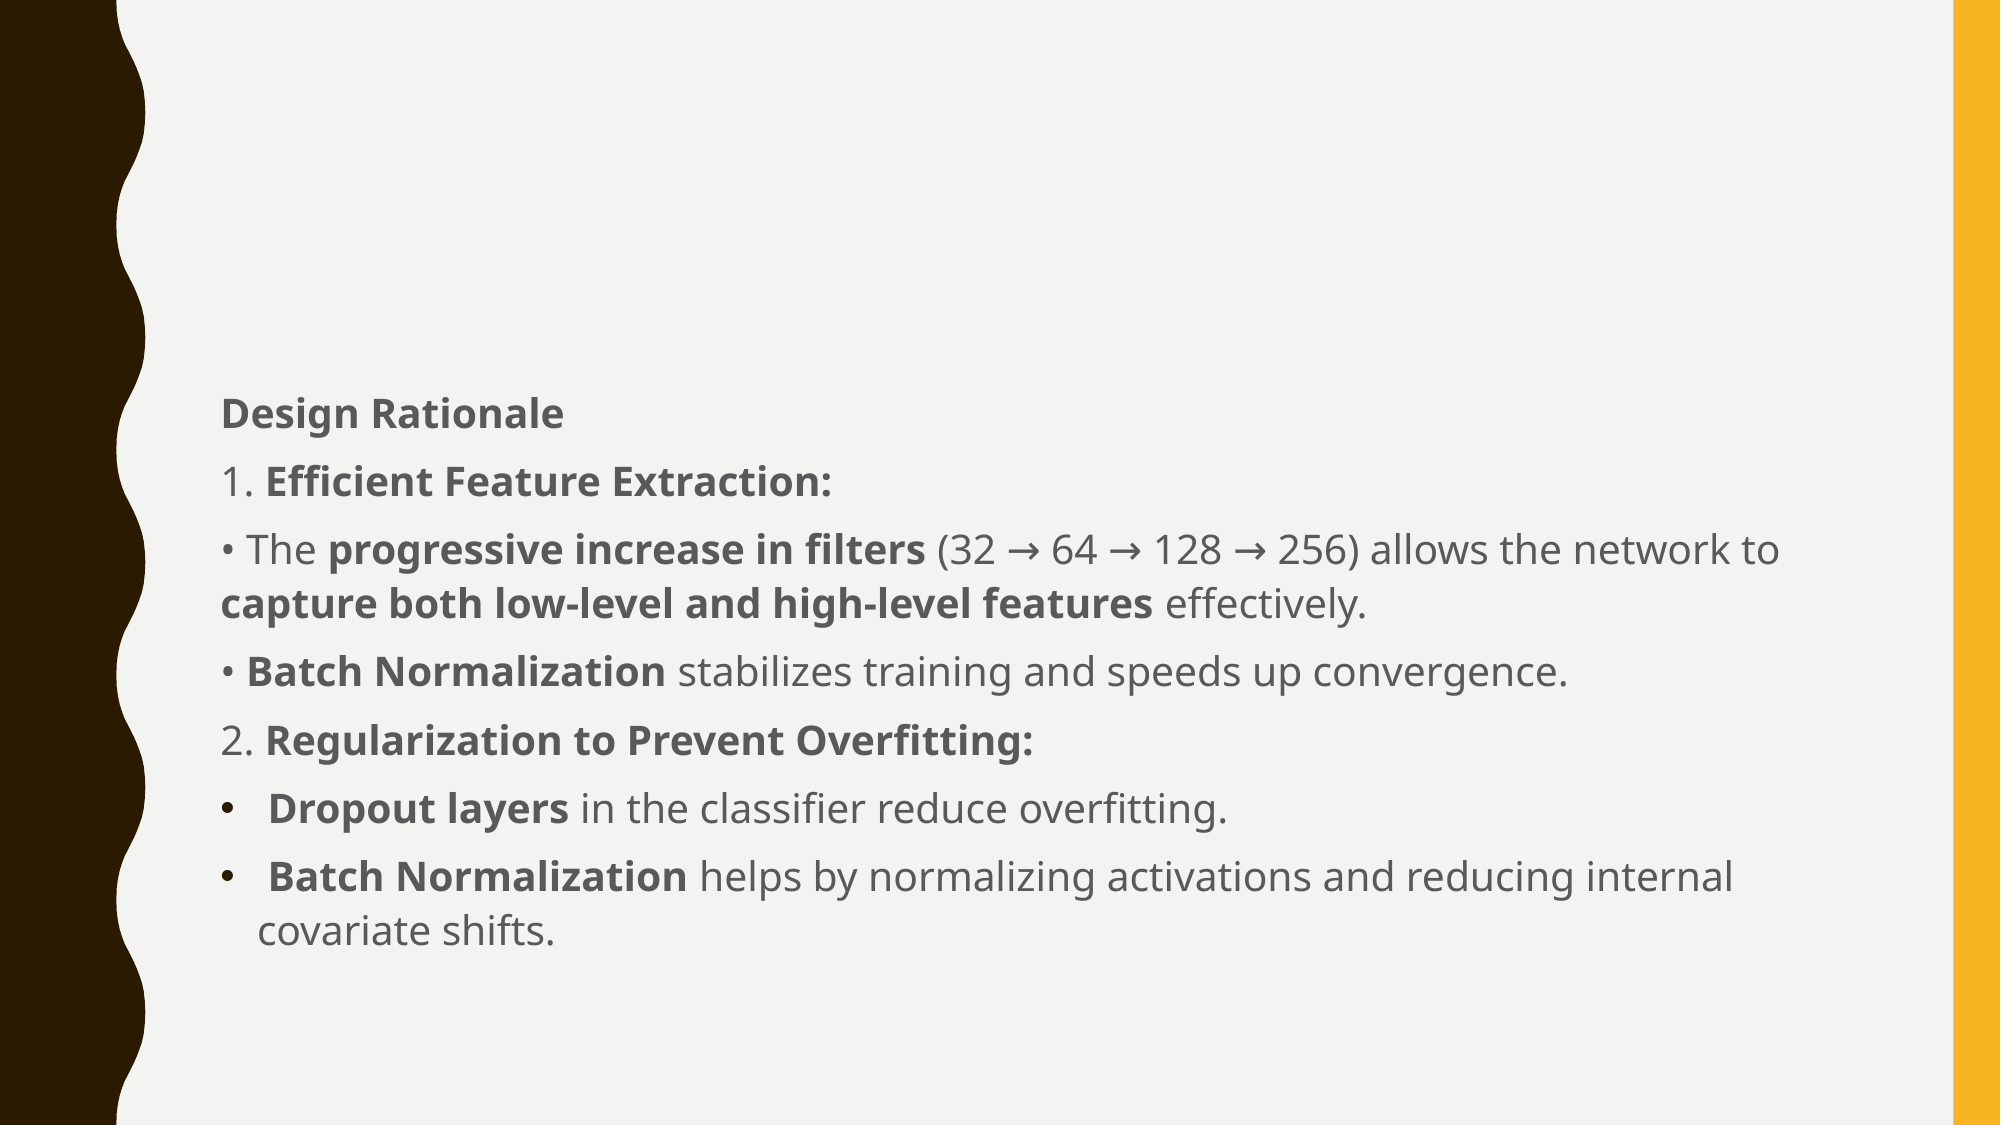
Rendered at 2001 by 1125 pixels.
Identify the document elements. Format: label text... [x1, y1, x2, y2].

list Design Rationale 1. Efficient Feature Extraction: • The progressive increase in filters (32 → 64 → 128 → 256) allows the network to capture both low-level and high-level features effectively. • Batch Normalization stabilizes training and speeds up convergence. 2. Regularization to Prevent Overfitting: Dropout layers in the classifier reduce overfitting. Batch Normalization helps by normalizing activations and reducing internal covariate shifts. [205, 375, 1875, 965]
